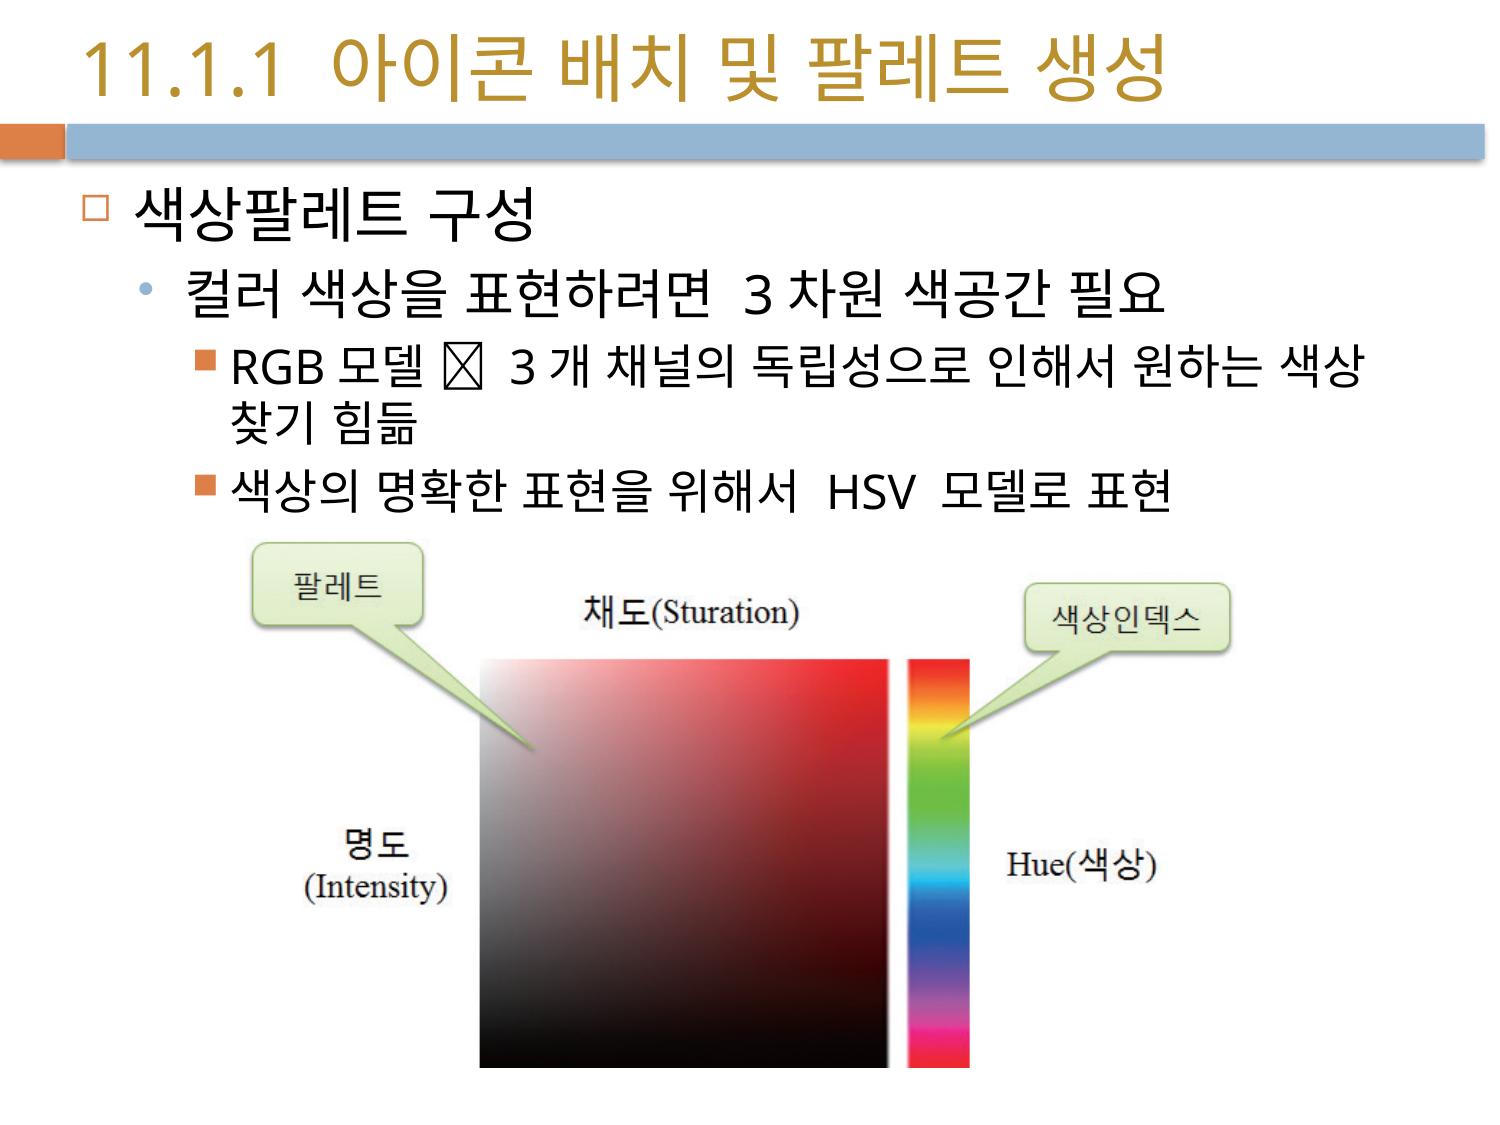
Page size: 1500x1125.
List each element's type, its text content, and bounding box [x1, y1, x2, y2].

picture [245, 538, 1239, 1068]
list 색상팔레트 구성 컬러 색상을 표현하려면 3차원 색공간 필요 RGB모델  3개 채널의 독립성으로 인해서 원하는 색상 찾기 힘듦 색상의 명확한 표현을 위해서 HSV 모델로 표현 [64, 169, 1471, 1056]
title 11.1.1 아이콘 배치 및 팔레트 생성 [64, 7, 1471, 126]
